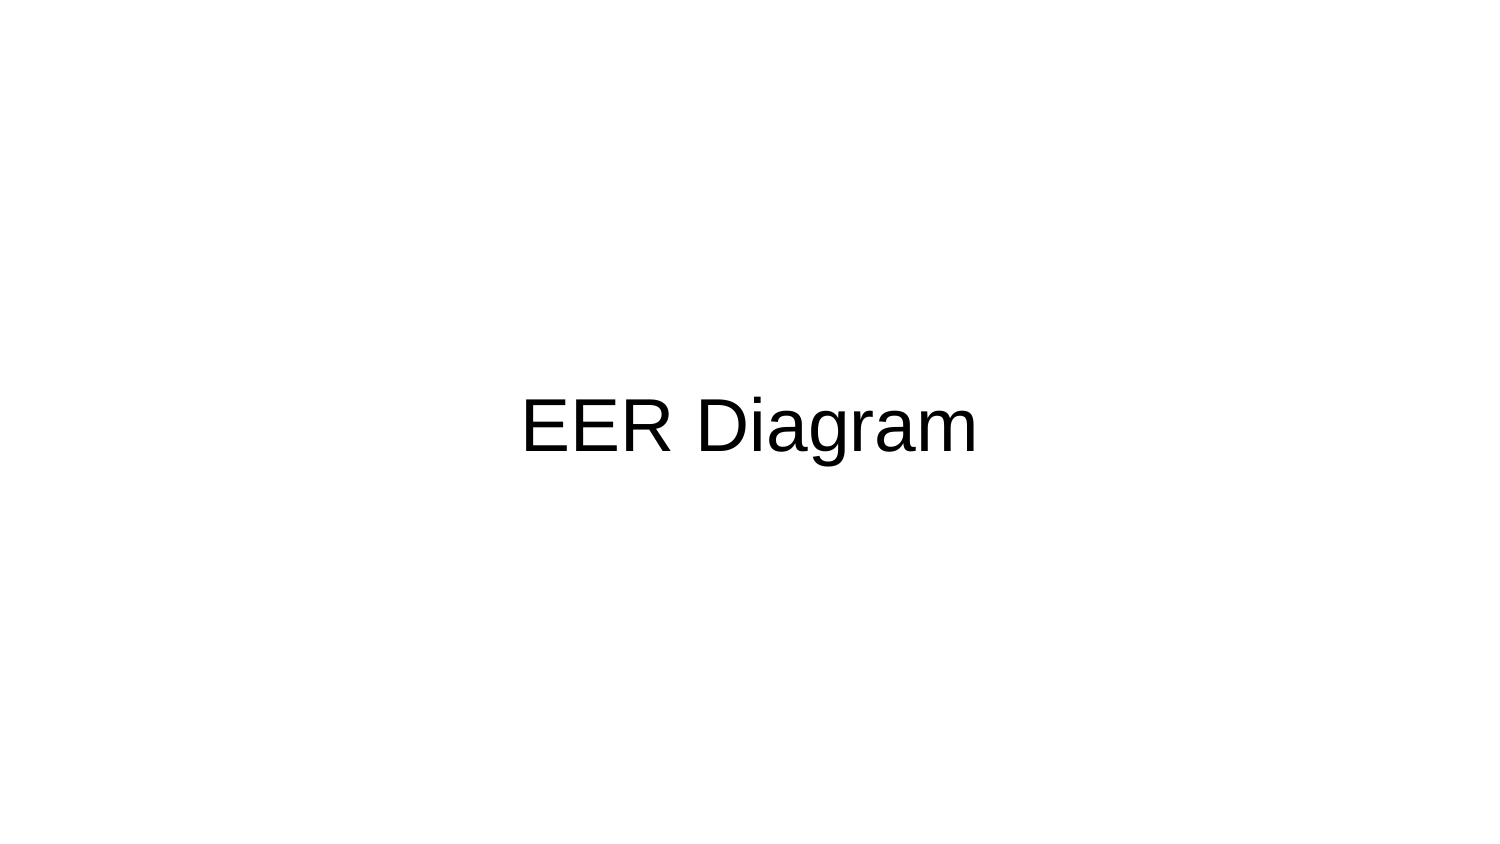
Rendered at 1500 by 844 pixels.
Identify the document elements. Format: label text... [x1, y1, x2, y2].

title EER Diagram [51, 352, 1449, 491]
